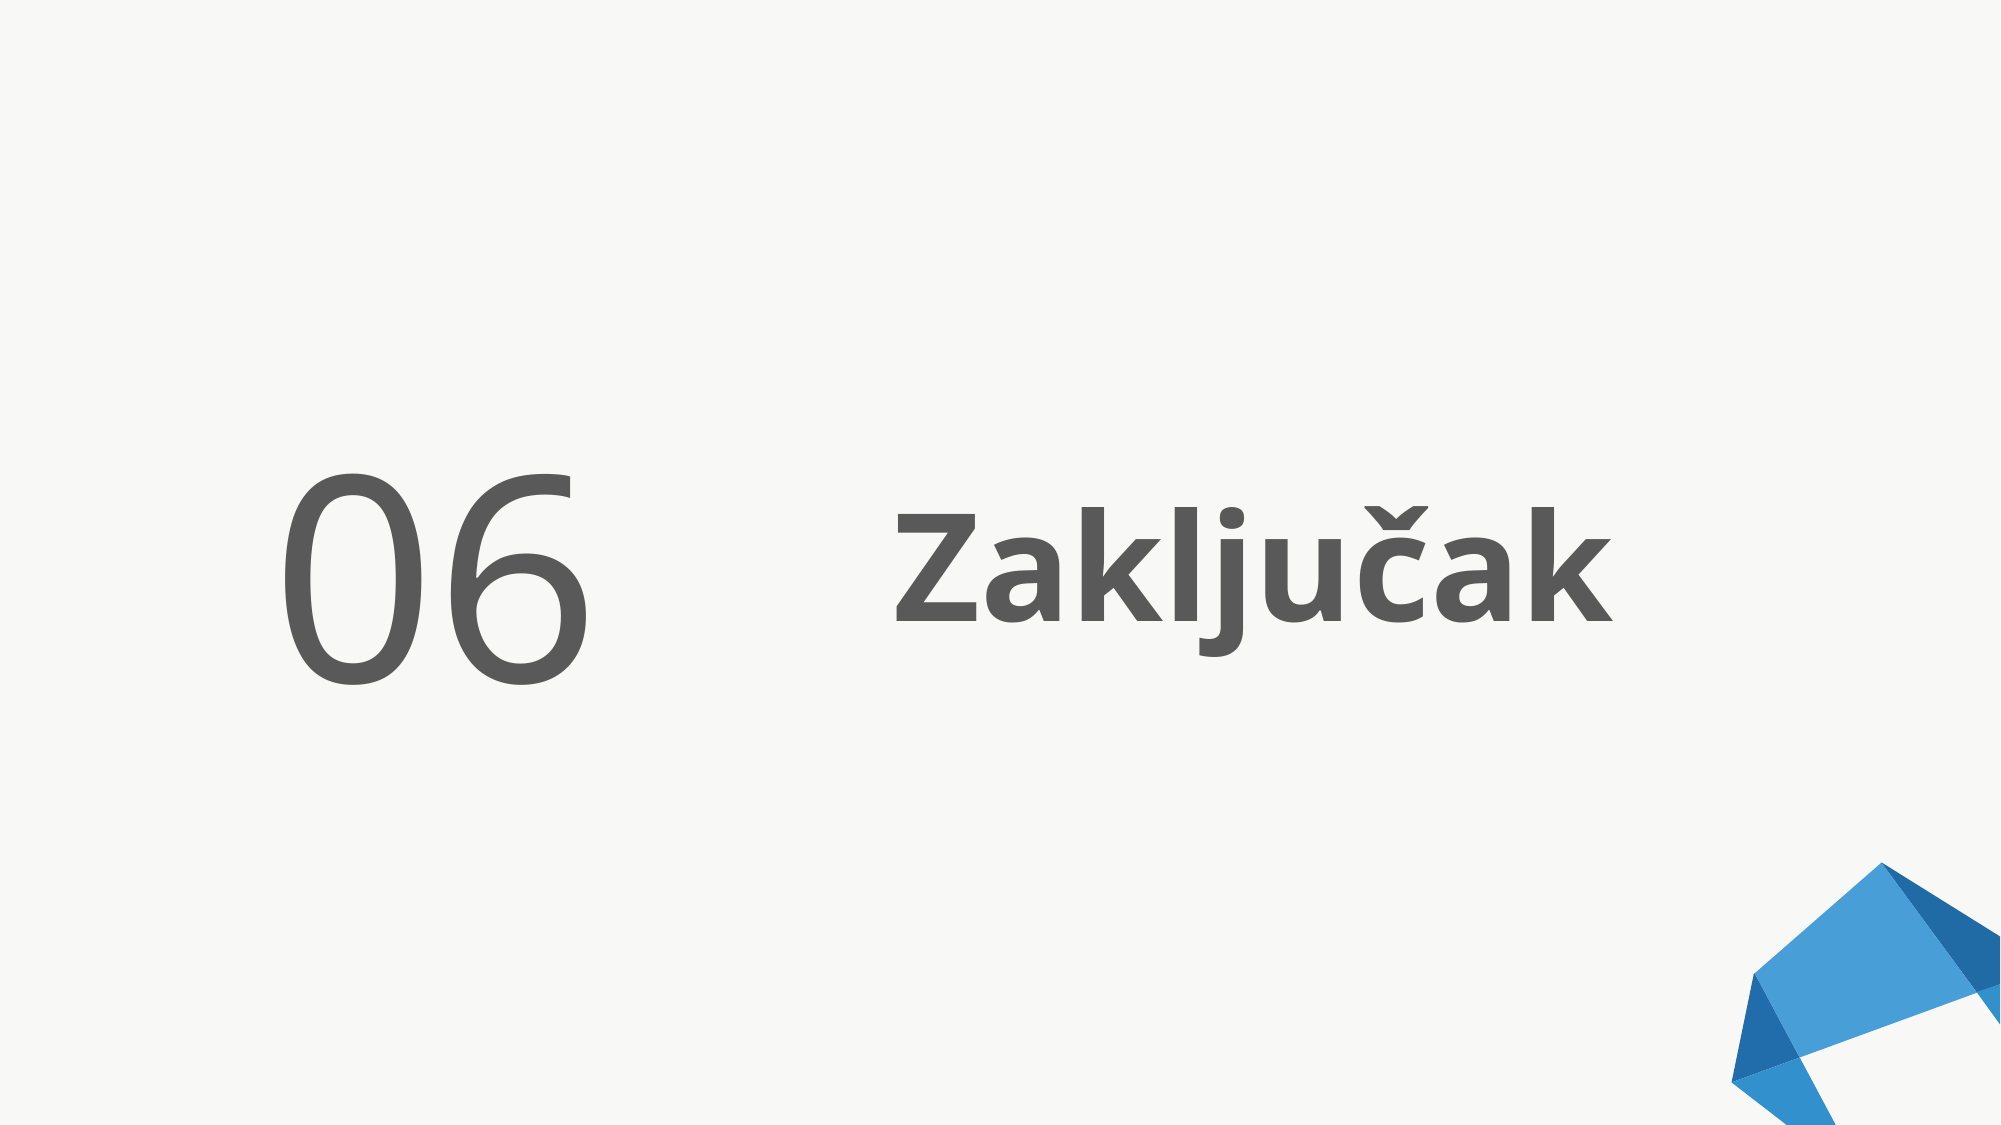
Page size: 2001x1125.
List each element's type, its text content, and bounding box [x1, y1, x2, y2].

text_box Zaključak [678, 471, 1830, 652]
text_box 06 [220, 387, 651, 748]
